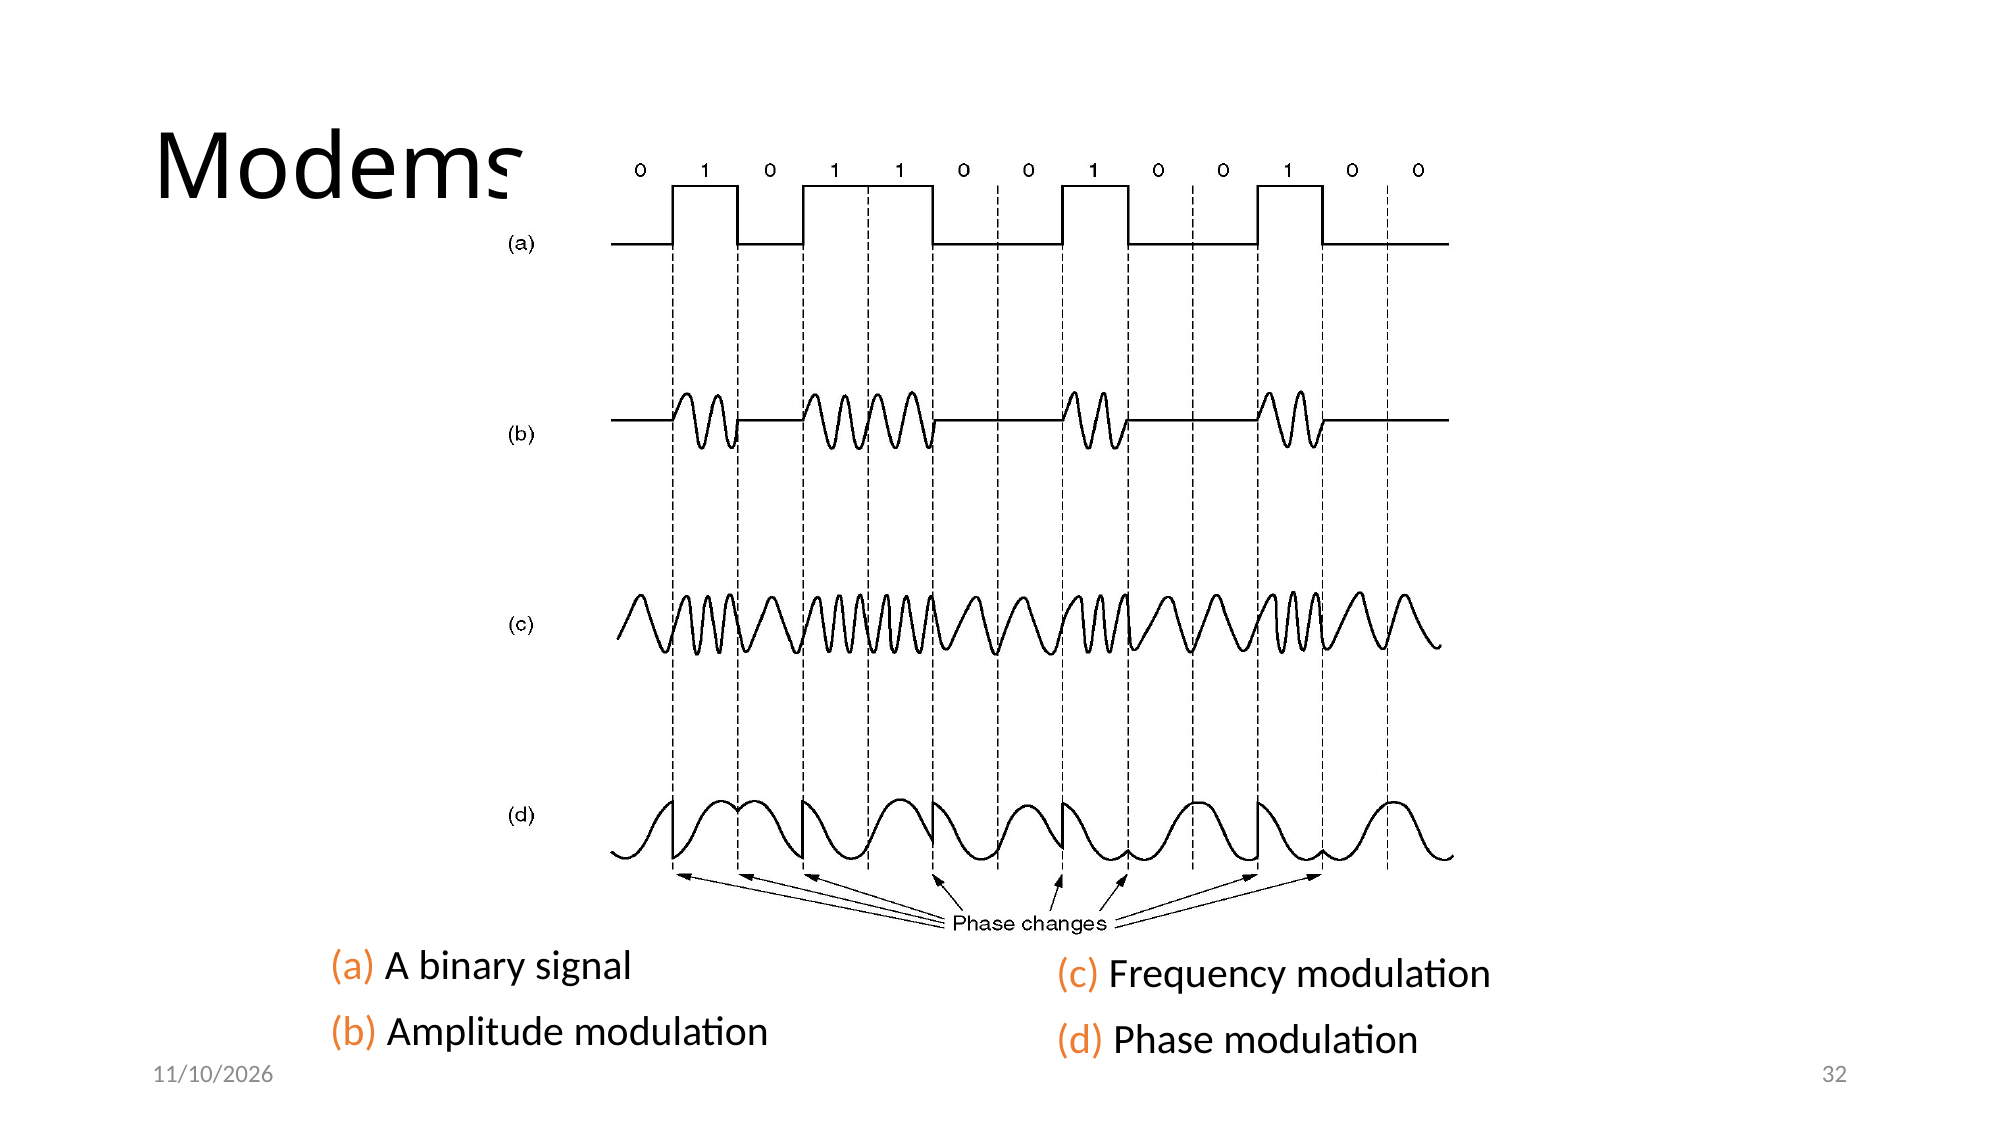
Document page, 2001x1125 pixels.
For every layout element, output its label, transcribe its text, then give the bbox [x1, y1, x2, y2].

slide_number 32 [1412, 1042, 1863, 1103]
title Modems [137, 59, 1863, 278]
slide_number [137, 1042, 588, 1103]
list (c) Frequency modulation (d) Phase modulation [1041, 944, 1779, 1125]
list (a) A binary signal (b) Amplitude modulation [305, 936, 1000, 1125]
picture [507, 158, 1454, 935]
